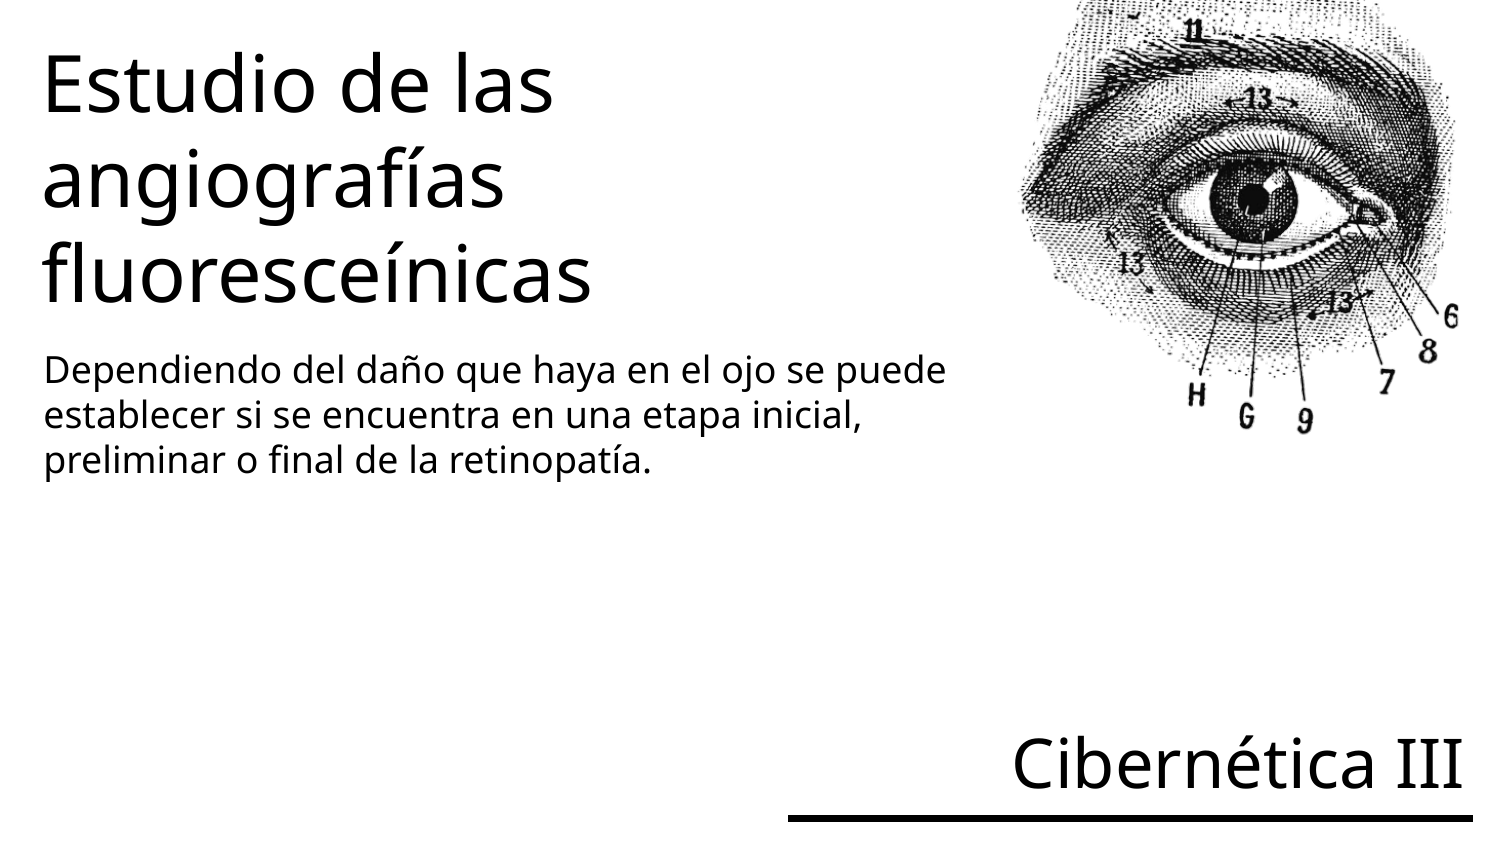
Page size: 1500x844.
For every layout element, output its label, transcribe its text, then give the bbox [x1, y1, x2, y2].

text_box Estudio de las angiografías fluoresceínicas [26, 18, 979, 334]
picture [1003, 0, 1460, 450]
text_box Cibernética III [795, 704, 1481, 818]
text_box Dependiendo del daño que haya en el ojo se puede establecer si se encuentra en una etapa inicial, preliminar o final de la retinopatía. [28, 330, 1017, 496]
